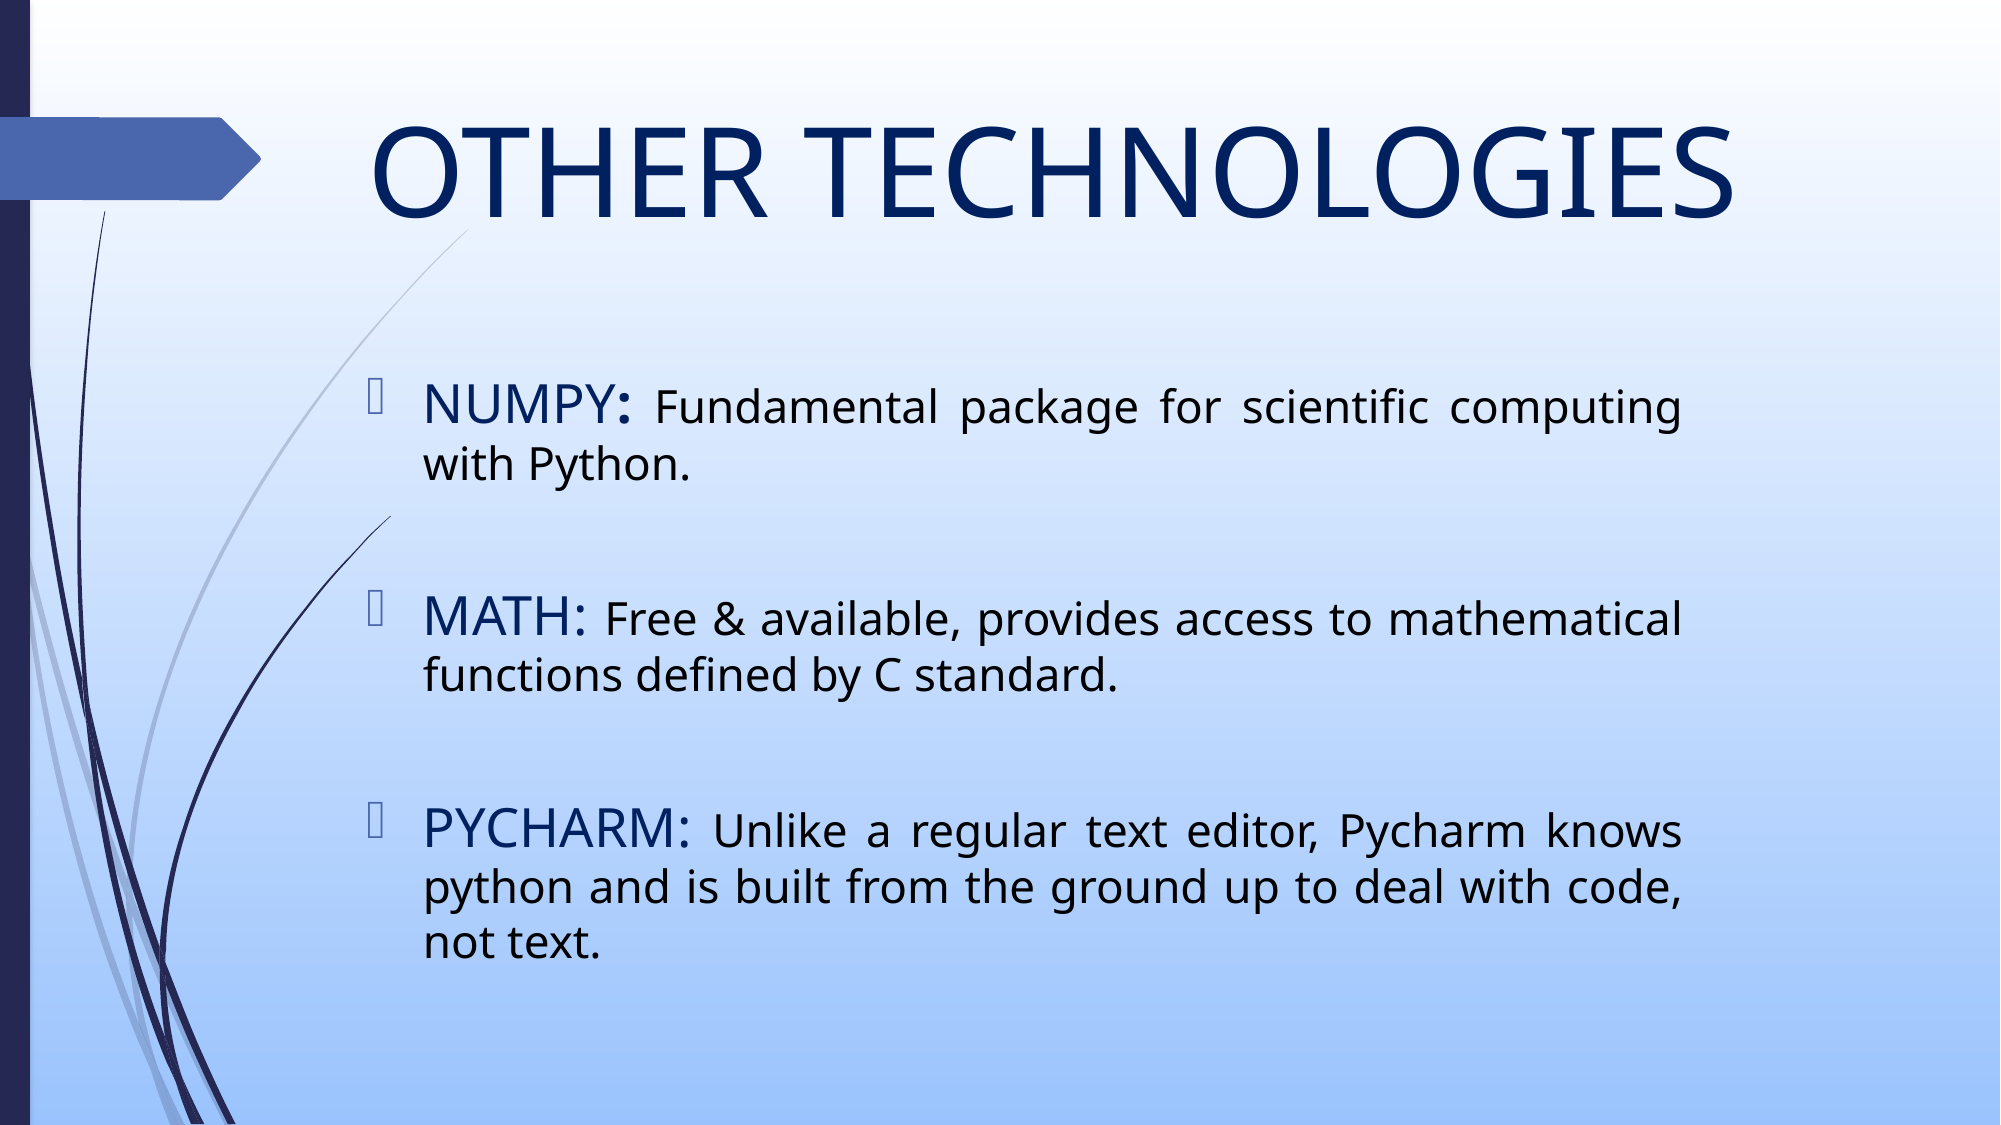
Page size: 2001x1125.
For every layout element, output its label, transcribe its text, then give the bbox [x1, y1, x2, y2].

title OTHER TECHNOLOGIES [285, 84, 1822, 222]
text_box NUMPY: Fundamental package for scientific computing with Python. MATH: Free & available, provides access to mathematical functions defined by C standard. PYCHARM: Unlike a regular text editor, Pycharm knows python and is built from the ground up to deal with code, not text. [351, 361, 1699, 1125]
